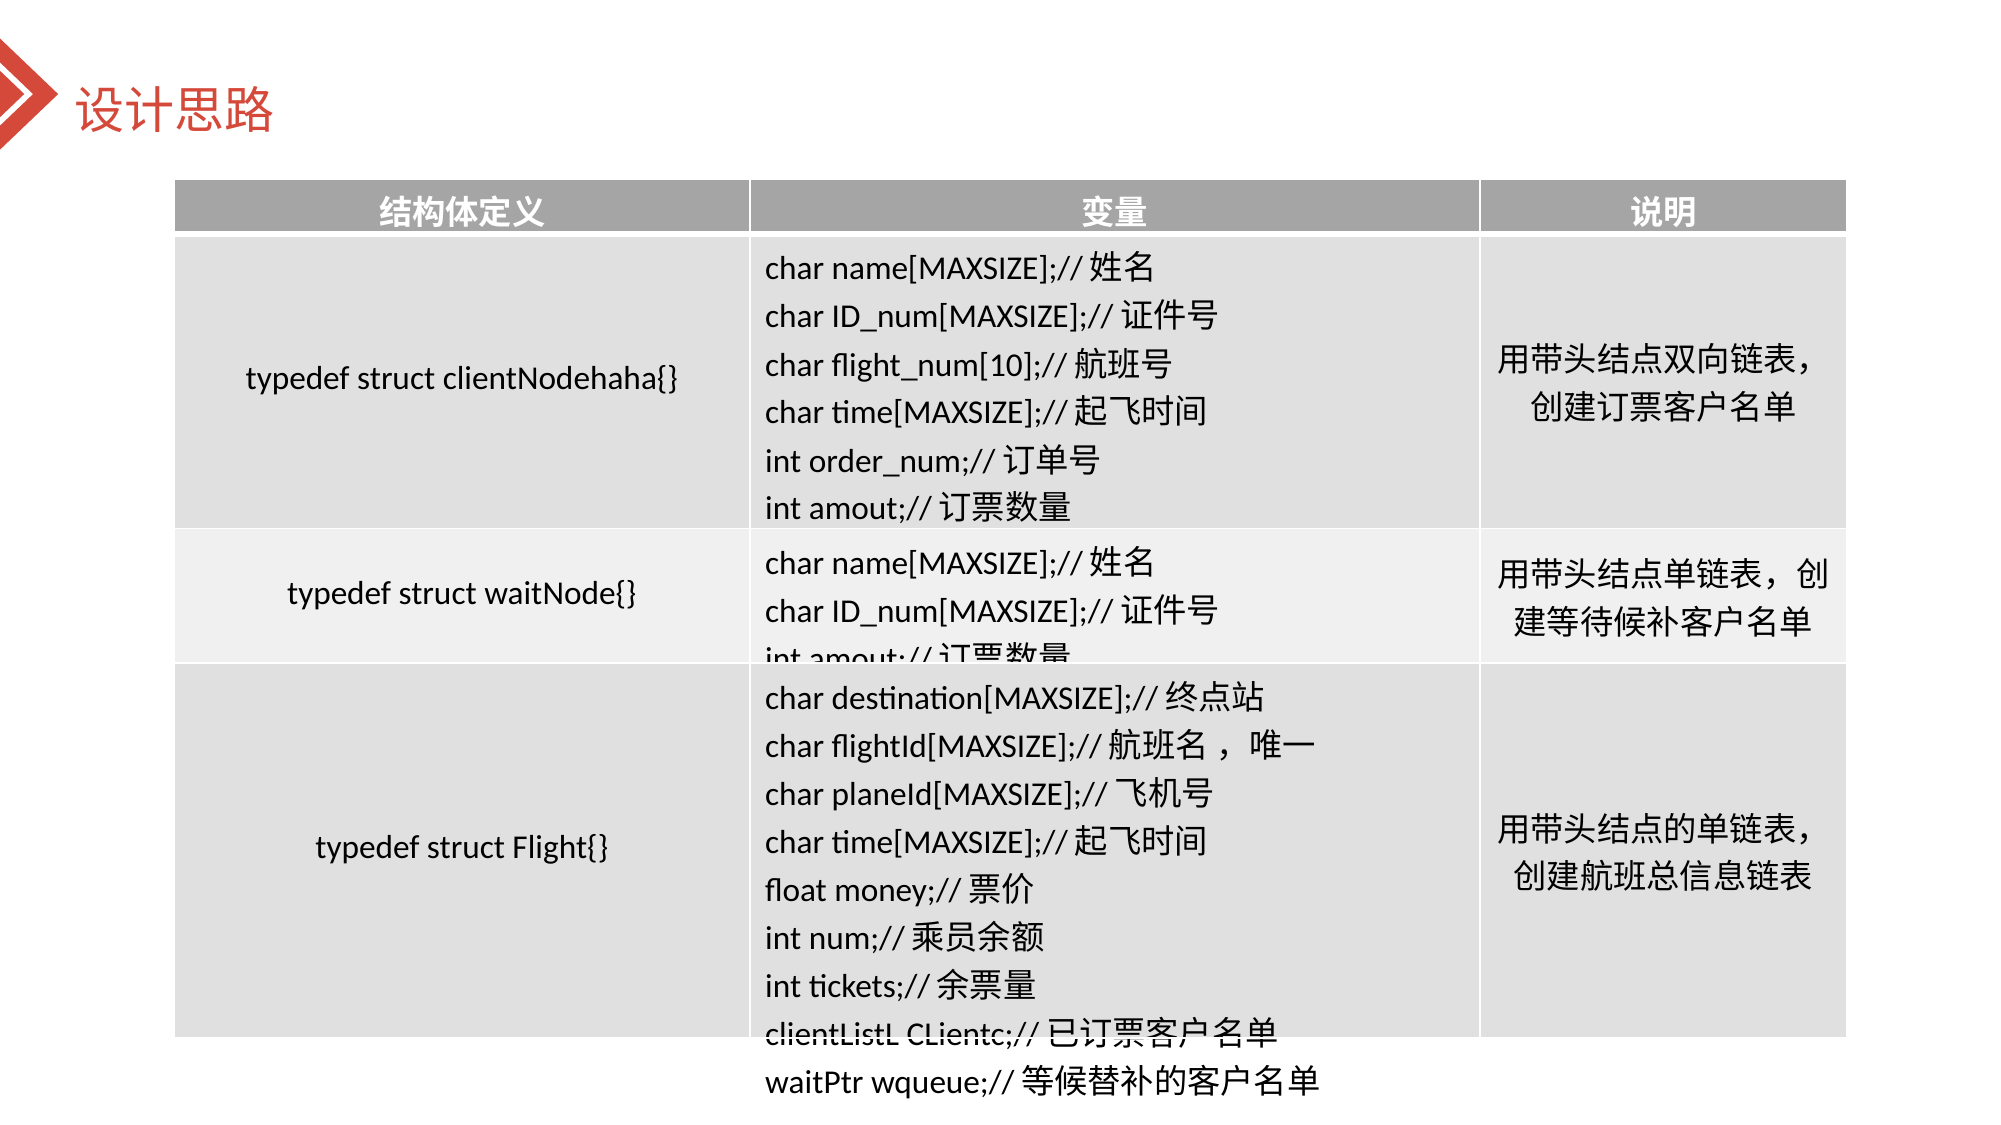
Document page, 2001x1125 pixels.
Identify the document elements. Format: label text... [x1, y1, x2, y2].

table_cell 用带头结点的单链表，创建航班总信息链表 [1481, 664, 1846, 1037]
table_cell char name[MAXSIZE];//姓名 char ID_num[MAXSIZE];//证件号 int amout;//订票数量 [751, 529, 1479, 662]
table_cell typedef struct clientNodehaha{} [175, 237, 749, 528]
table_cell char name[MAXSIZE];//姓名 char ID_num[MAXSIZE];//证件号 char flight_num[10];//航班号 char time[MAXSIZE];//起飞时间 int order_num;//订单号 int amout;//订票数量 int rank;//舱位等级 [751, 237, 1479, 528]
table_cell typedef struct Flight{} [175, 664, 749, 1037]
table_cell 用带头结点单链表，创建等待候补客户名单 [1481, 529, 1846, 662]
table_cell char destination[MAXSIZE];//终点站 char flightId[MAXSIZE];//航班名 ，唯一 char planeId[MAXSIZE];//飞机号 char time[MAXSIZE];//起飞时间 float money;//票价 int num;//乘员余额 int tickets;//余票量 clientListL CLientc;//已订票客户名单 waitPtr wqueue;//等候替补的客户名单 [751, 664, 1479, 1037]
table_header 变量 [751, 180, 1479, 231]
table_cell 用带头结点双向链表，创建订票客户名单 [1481, 237, 1846, 528]
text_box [0, 38, 59, 150]
table_header 结构体定义 [175, 180, 749, 231]
table_cell typedef struct waitNode{} [175, 529, 749, 662]
text_box 设计思路 [59, 70, 290, 146]
table_header 说明 [1481, 180, 1846, 231]
